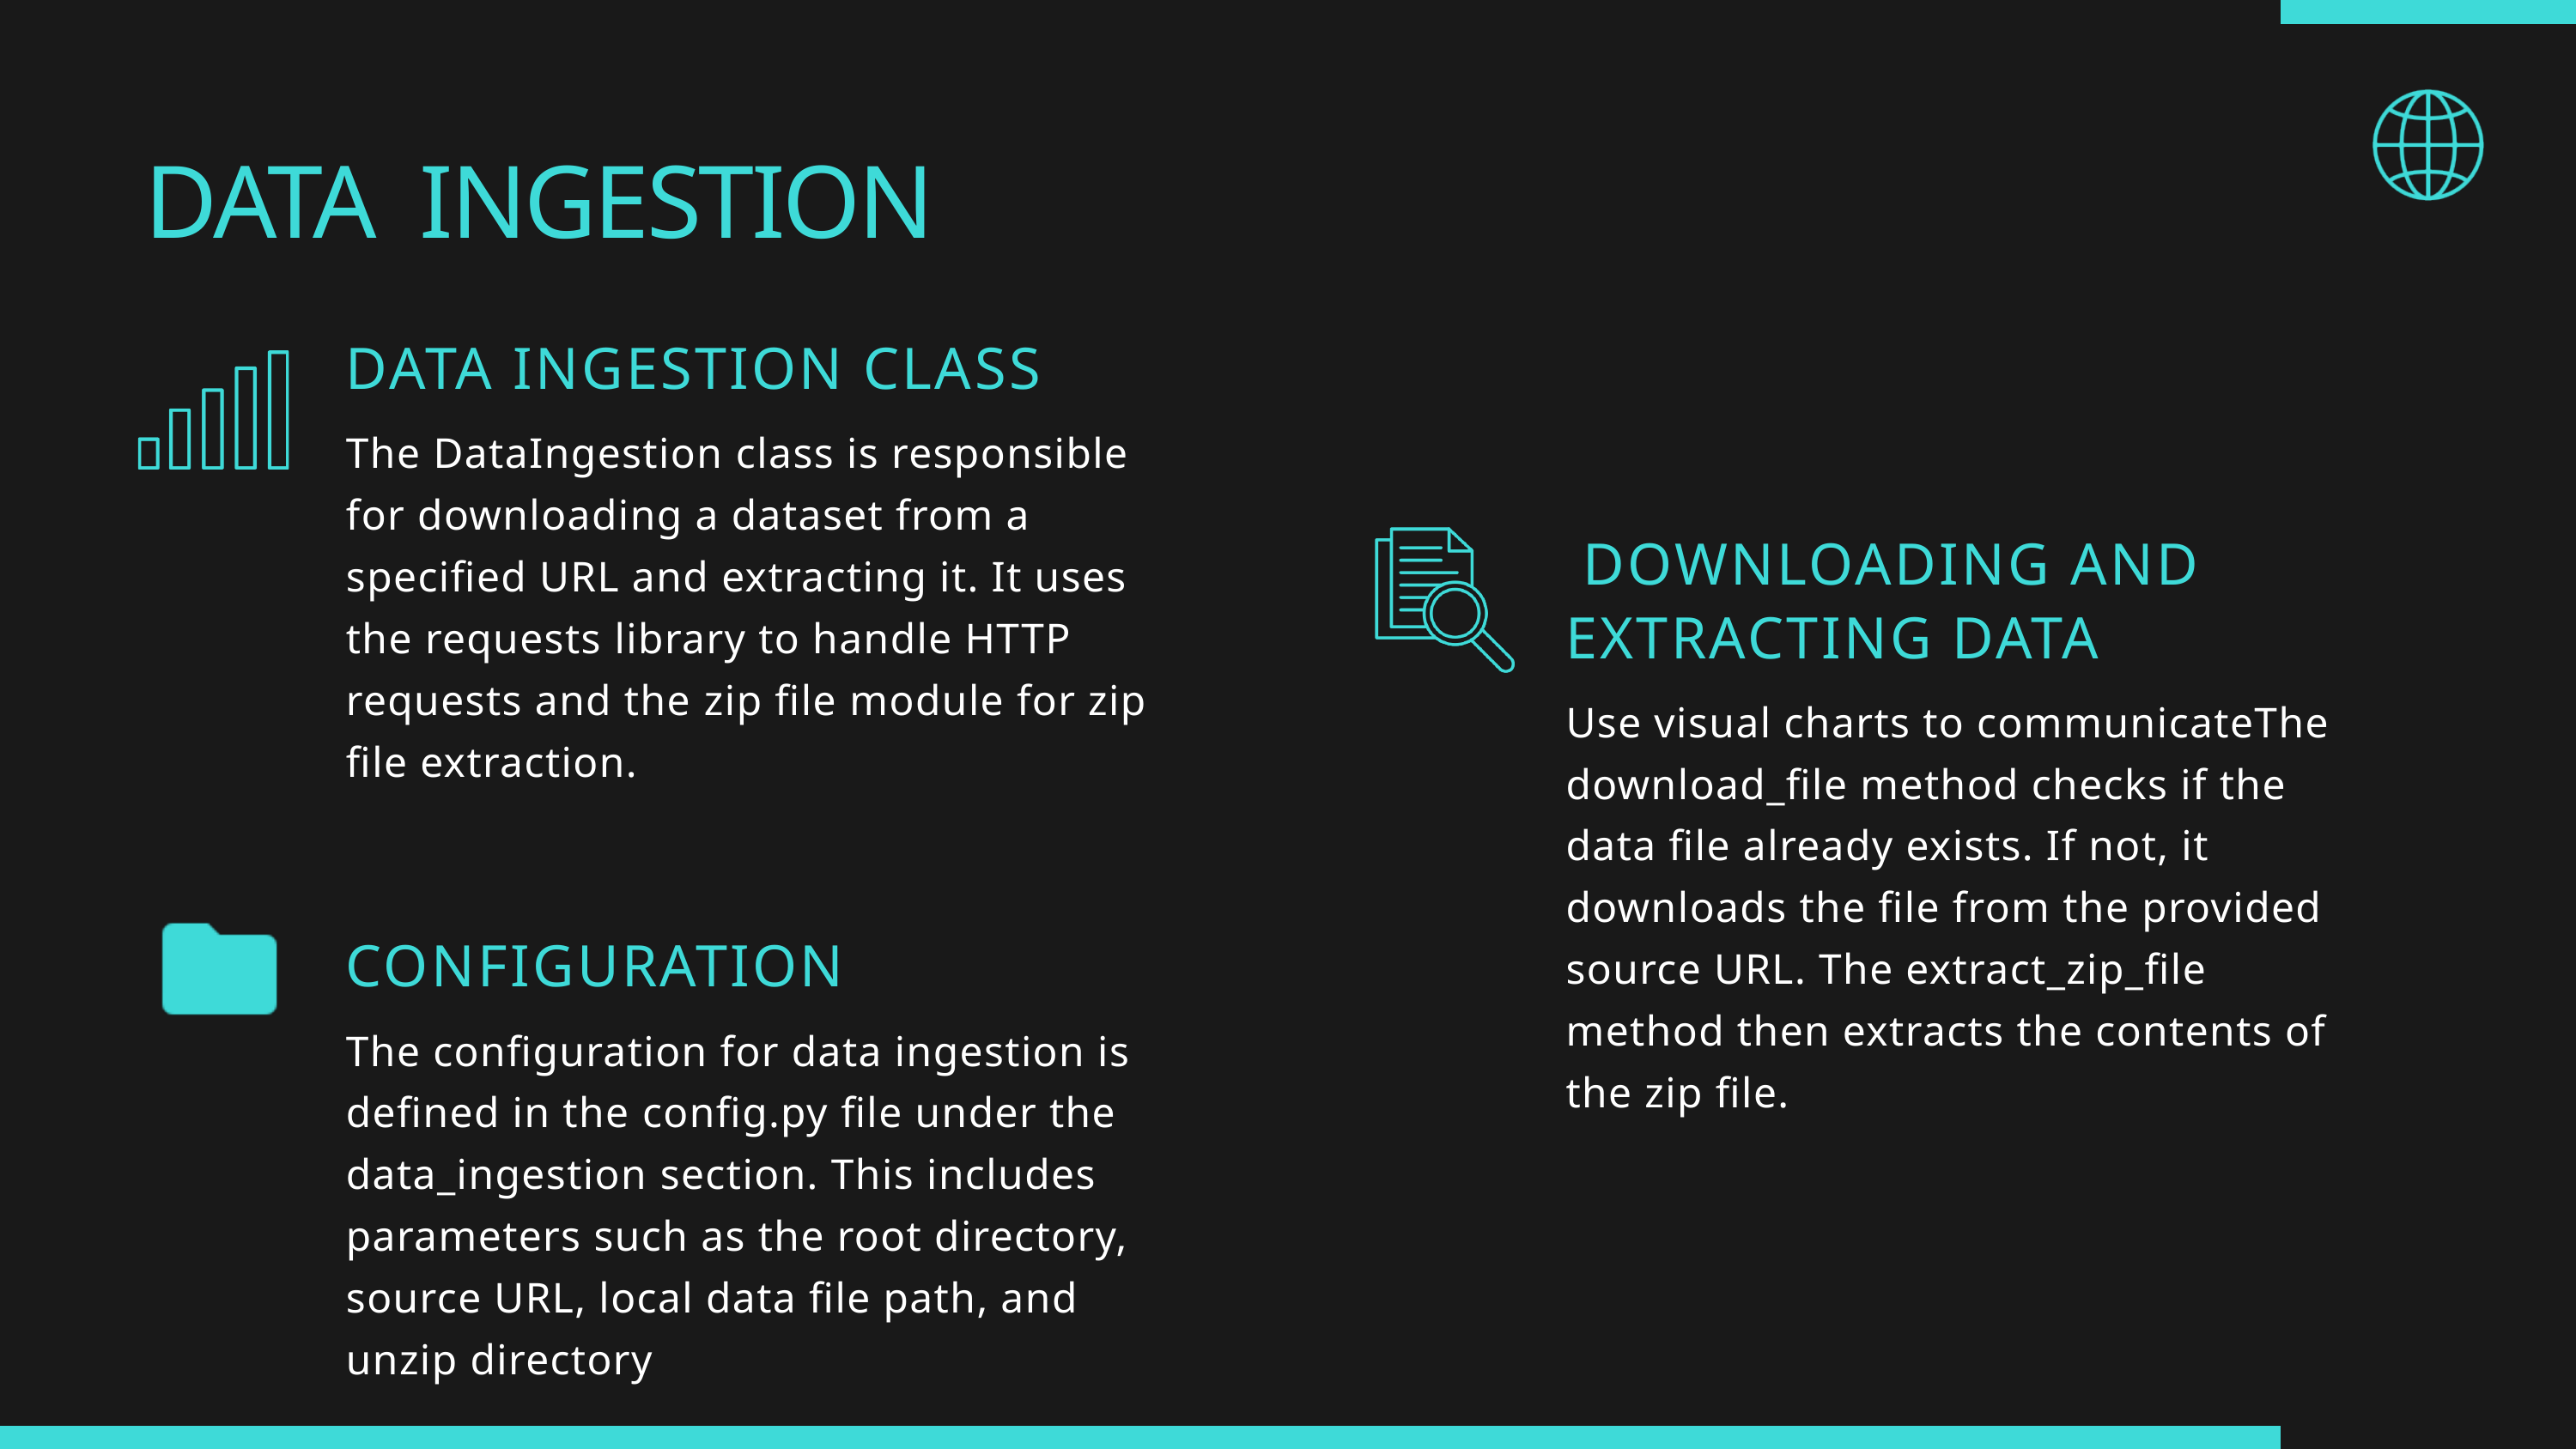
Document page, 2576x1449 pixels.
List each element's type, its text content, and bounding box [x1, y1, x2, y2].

text_box [137, 350, 289, 470]
text_box [1375, 527, 1516, 673]
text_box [1565, 527, 2372, 1163]
text_box DATA INGESTION [144, 134, 2159, 259]
text_box [2371, 88, 2486, 203]
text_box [345, 930, 1152, 1371]
text_box [151, 900, 289, 1039]
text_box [2280, 0, 2576, 24]
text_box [345, 331, 1152, 834]
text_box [0, 1425, 2281, 1449]
